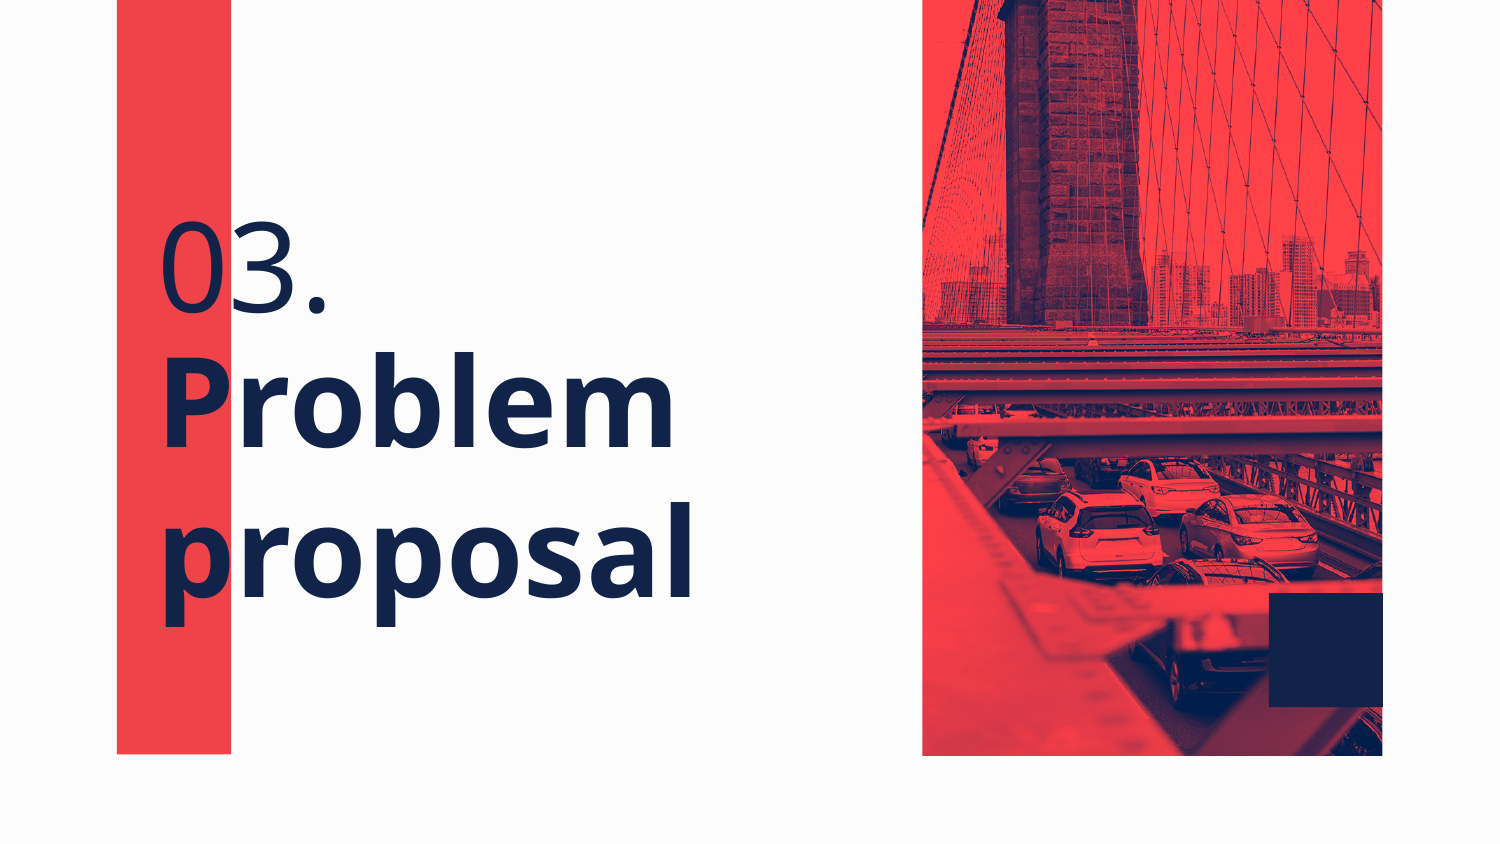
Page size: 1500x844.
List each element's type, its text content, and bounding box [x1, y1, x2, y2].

picture [921, 0, 1383, 756]
title 03. [142, 216, 403, 309]
title Problem proposal [141, 421, 813, 788]
